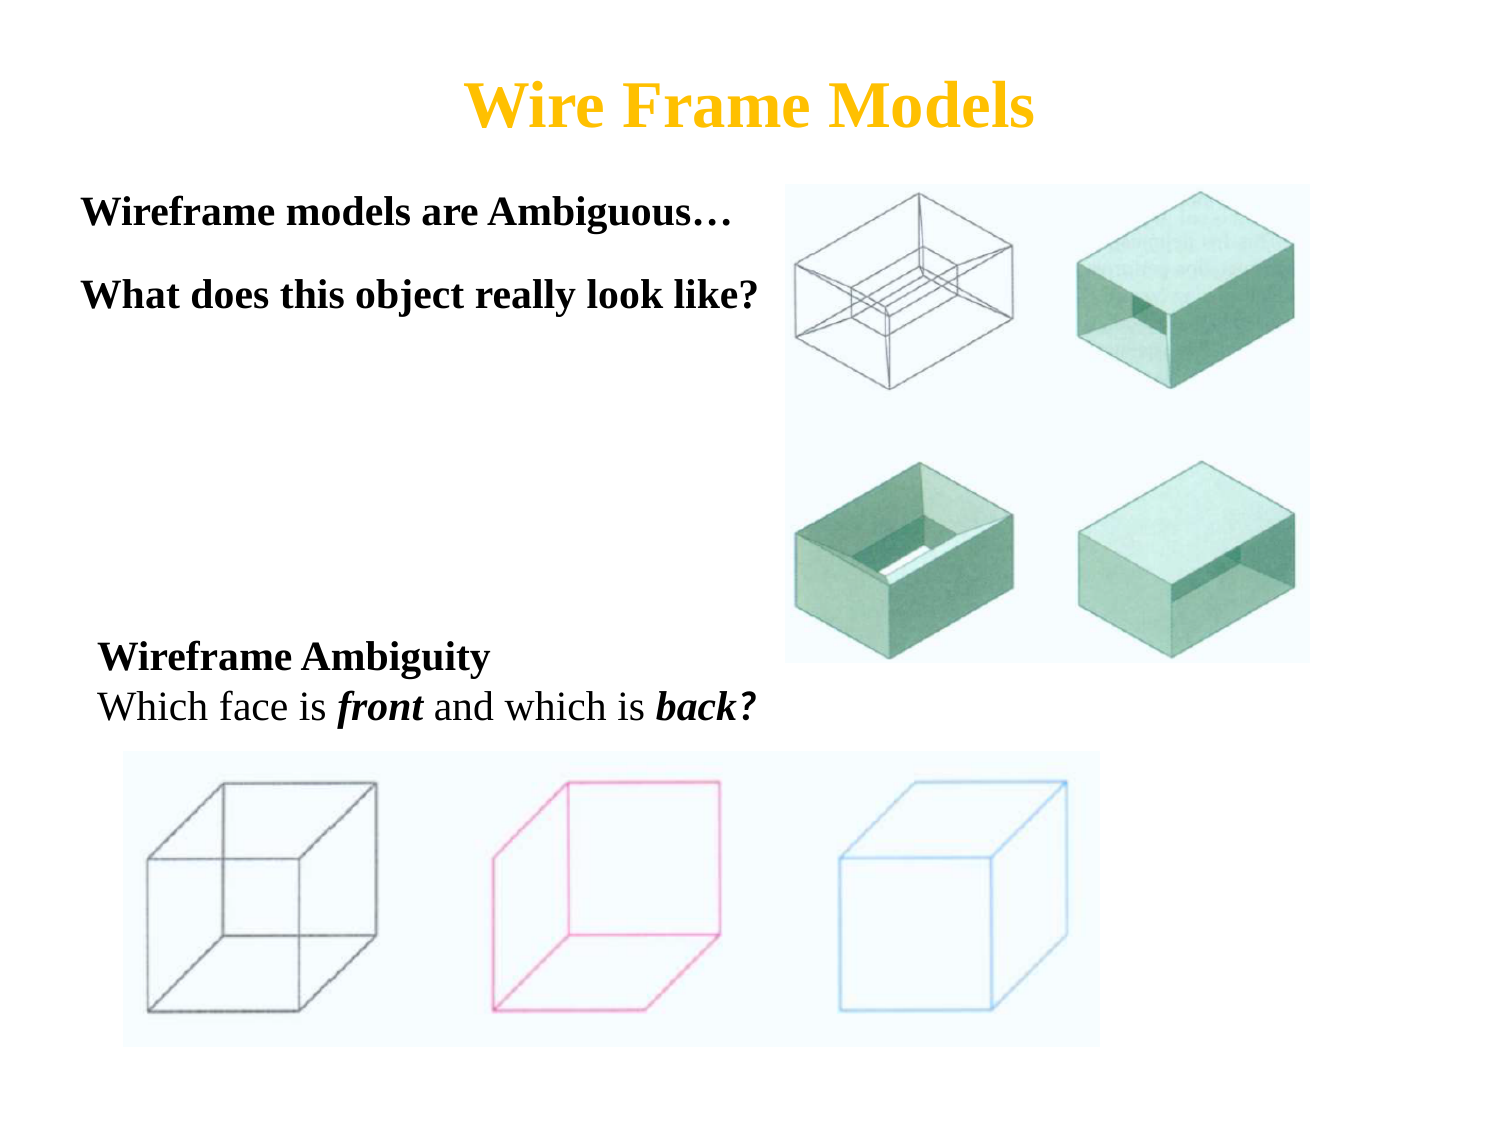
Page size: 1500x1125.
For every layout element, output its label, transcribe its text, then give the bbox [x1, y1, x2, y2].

list Wireframe models are Ambiguous… What does this object really look like? [64, 150, 1415, 894]
title Wire Frame Models [75, 7, 1425, 195]
text_box Wireframe Ambiguity Which face is front and which is back? [82, 621, 772, 737]
picture [123, 751, 1100, 1047]
picture [785, 184, 1310, 663]
